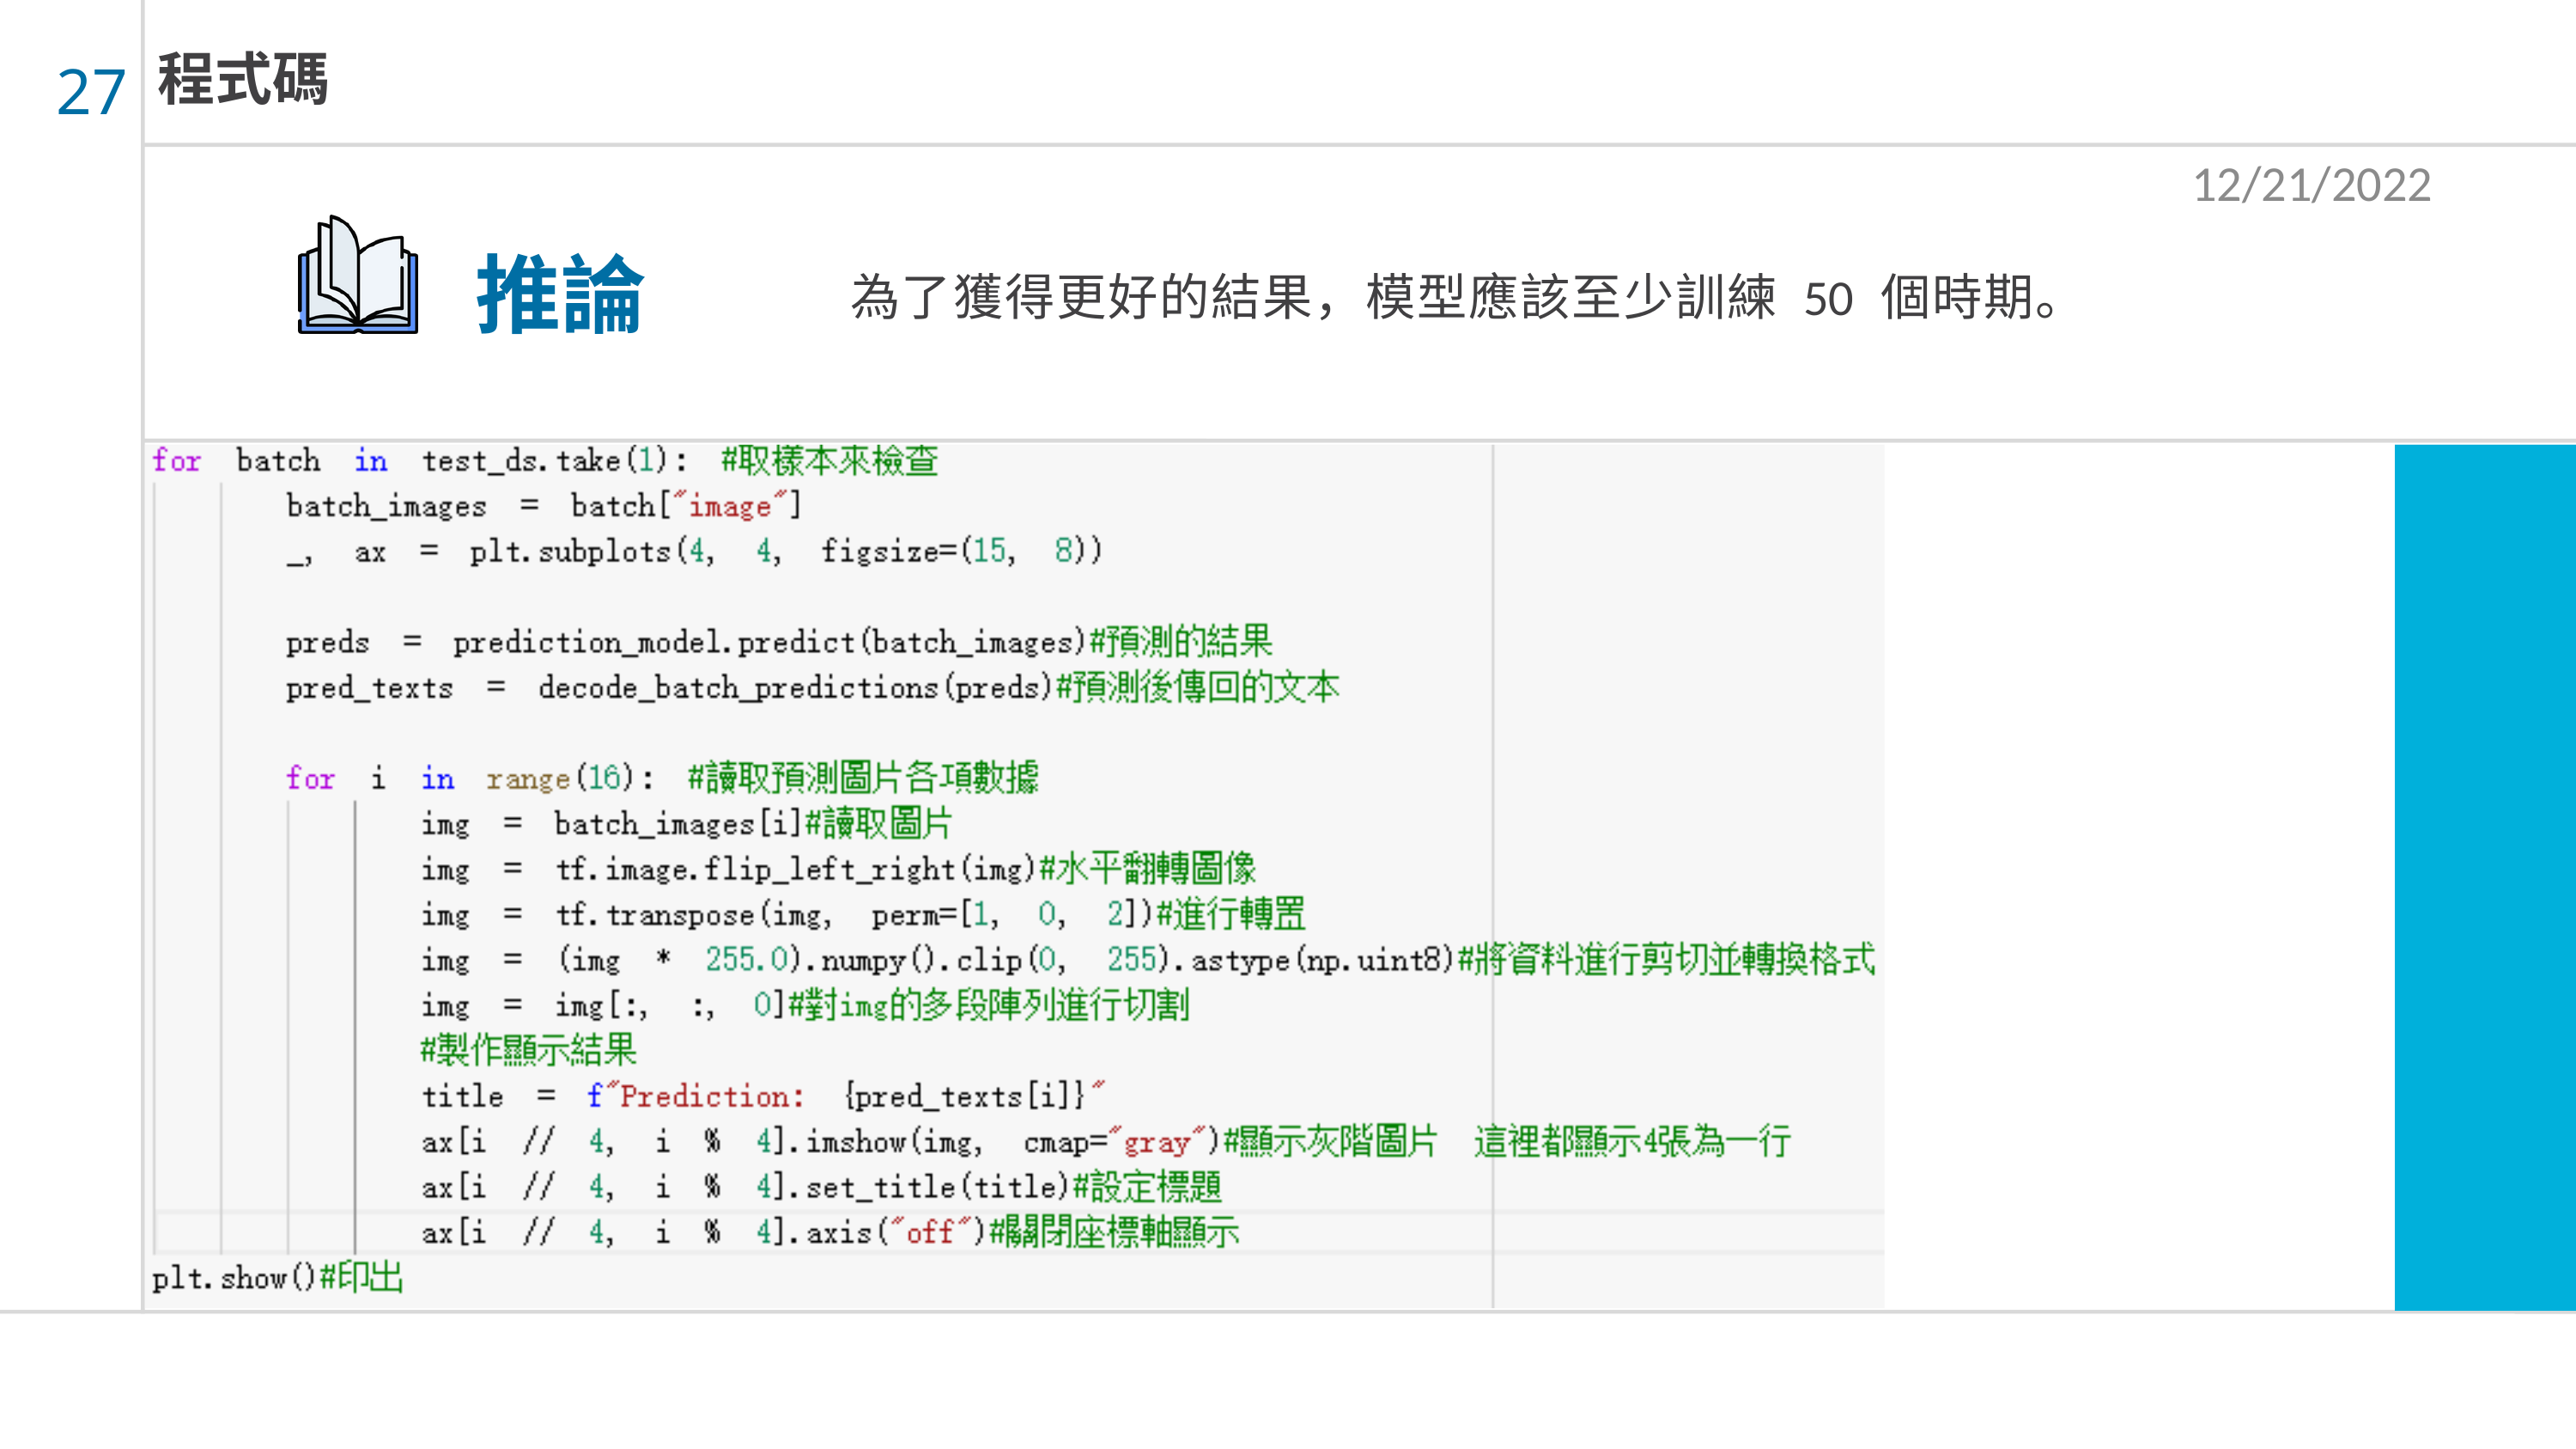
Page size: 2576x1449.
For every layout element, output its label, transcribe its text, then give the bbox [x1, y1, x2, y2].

text_box 推論 [475, 248, 696, 343]
text_box 為了獲得更好的結果，模型應該至少訓練 50 個時期。 [849, 255, 2036, 326]
text_box 27 [56, 2, 226, 128]
picture [144, 444, 1885, 1308]
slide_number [2178, 155, 2480, 208]
text_box 程式碼 [226, 48, 440, 112]
picture [298, 214, 418, 335]
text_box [2394, 444, 2576, 1311]
